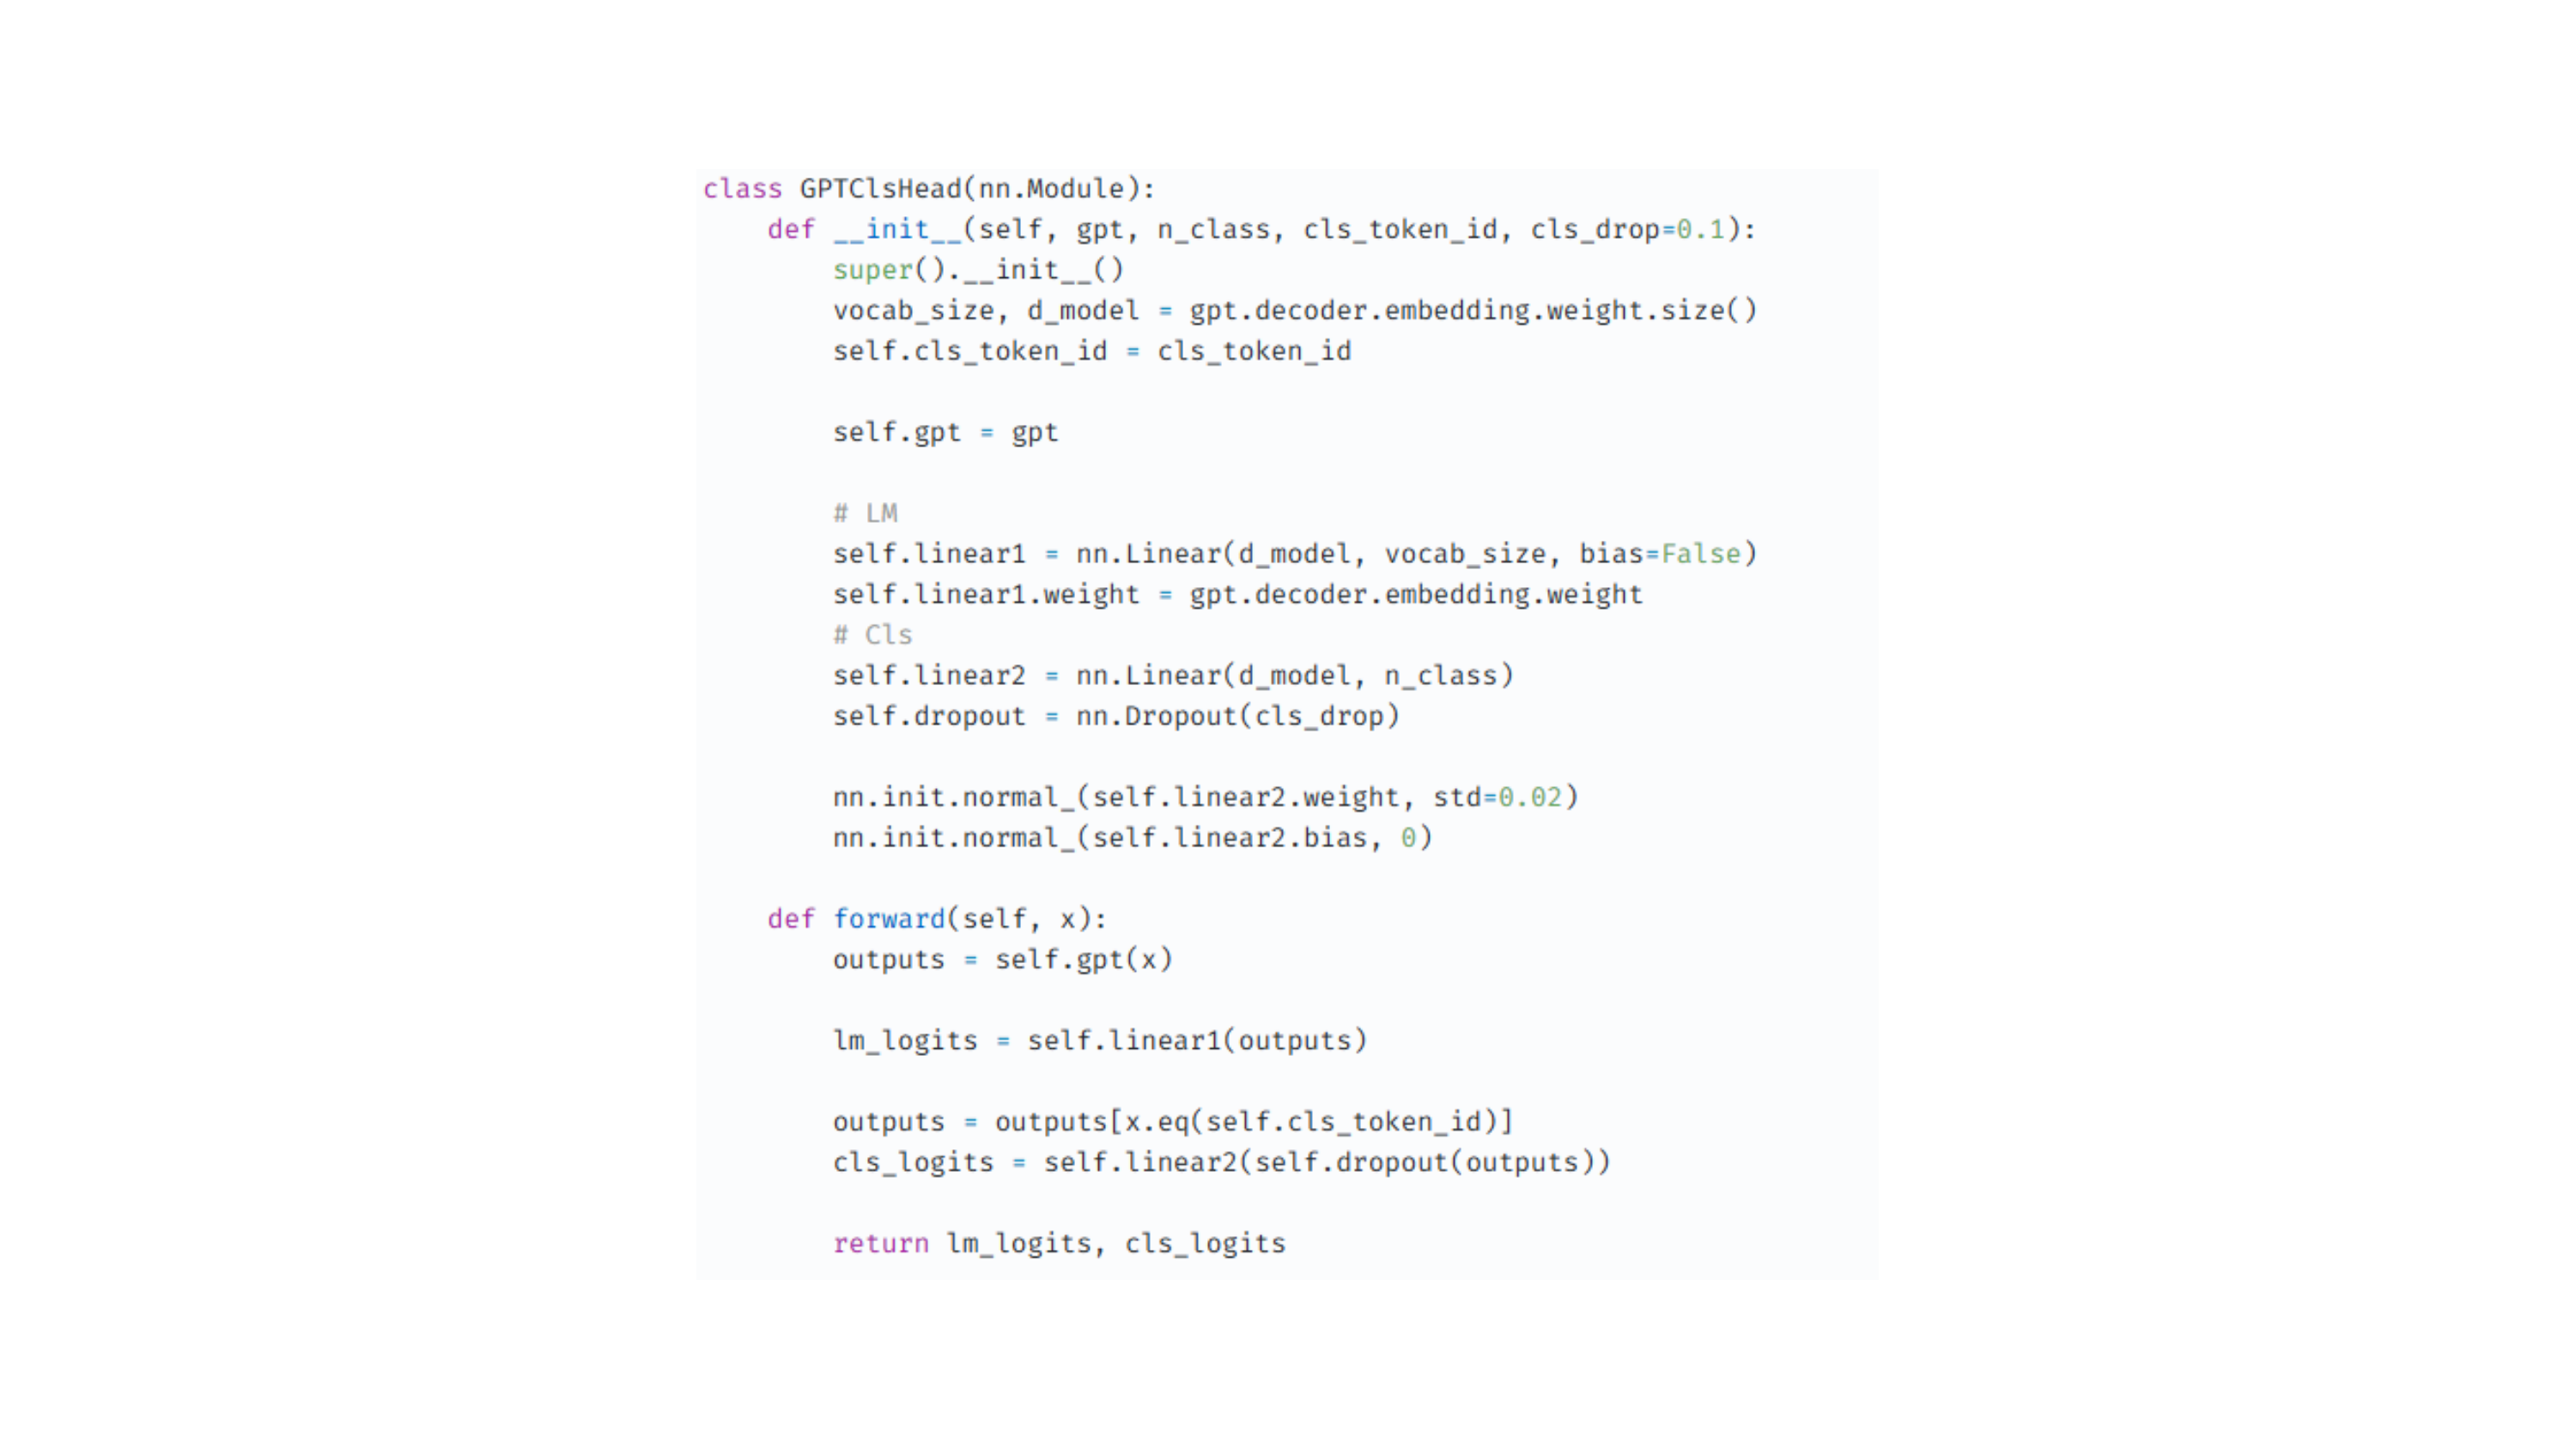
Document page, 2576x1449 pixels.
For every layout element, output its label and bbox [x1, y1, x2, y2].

picture [696, 168, 1880, 1280]
